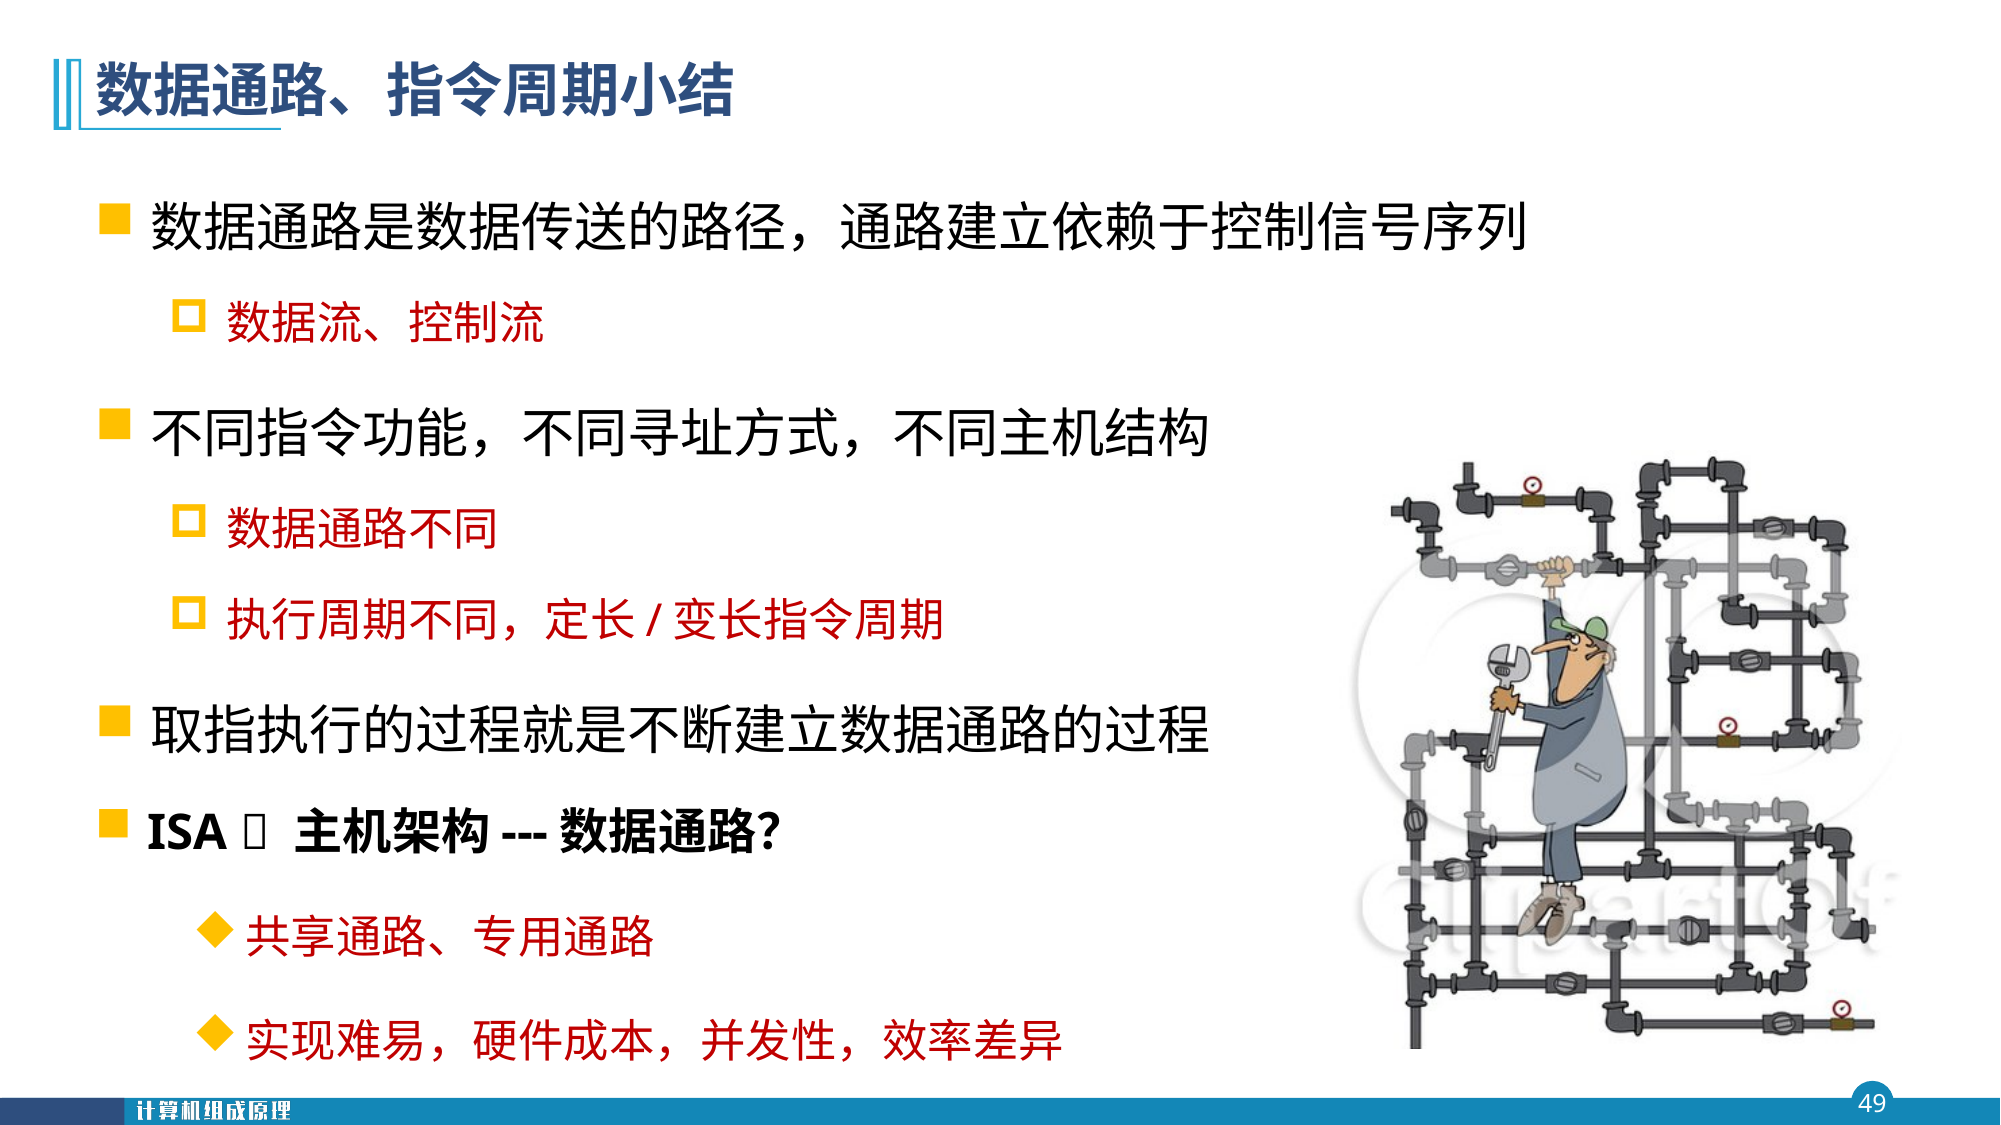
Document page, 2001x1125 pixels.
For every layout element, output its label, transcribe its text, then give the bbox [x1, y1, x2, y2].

list 数据通路是数据传送的路径，通路建立依赖于控制信号序列 数据流、控制流 不同指令功能，不同寻址方式，不同主机结构 数据通路不同 执行周期不同，定长/变长指令周期 取指执行的过程就是不断建立数据通路的过程 ISA  主机架构---数据通路？ 共享通路、专用通路 实现难易，硬件成本，并发性，效率差异 [80, 154, 1805, 1080]
picture [1329, 450, 1937, 1049]
title 数据通路、指令周期小结 [80, 42, 1805, 144]
